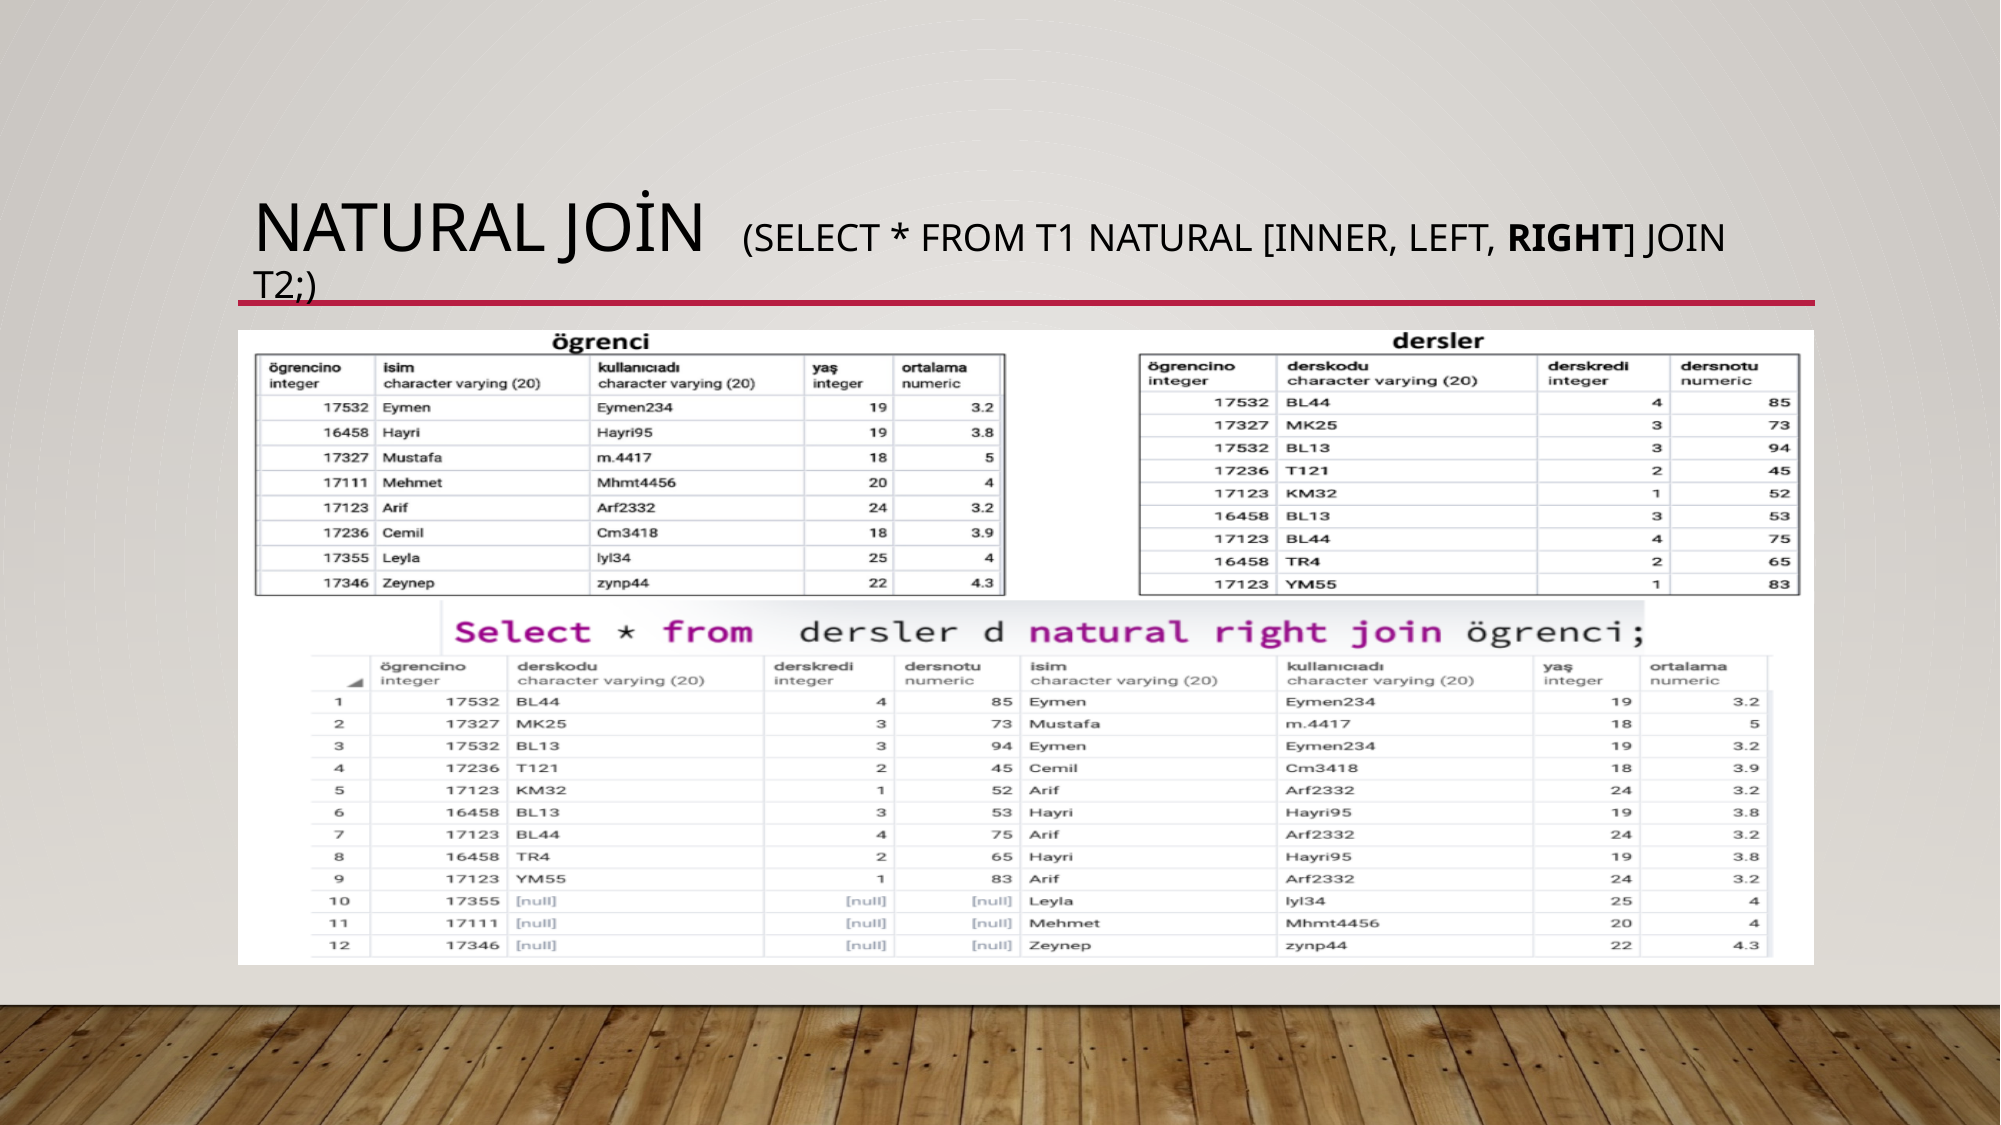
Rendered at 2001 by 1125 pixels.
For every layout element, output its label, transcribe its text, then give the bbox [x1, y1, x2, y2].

title Natural Join (SELECT * FROM T1 NATURAL [INNER, LEFT, RIGHT] JOIN T2;) [238, 186, 1814, 305]
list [237, 330, 1814, 965]
picture [0, 1005, 2000, 1125]
